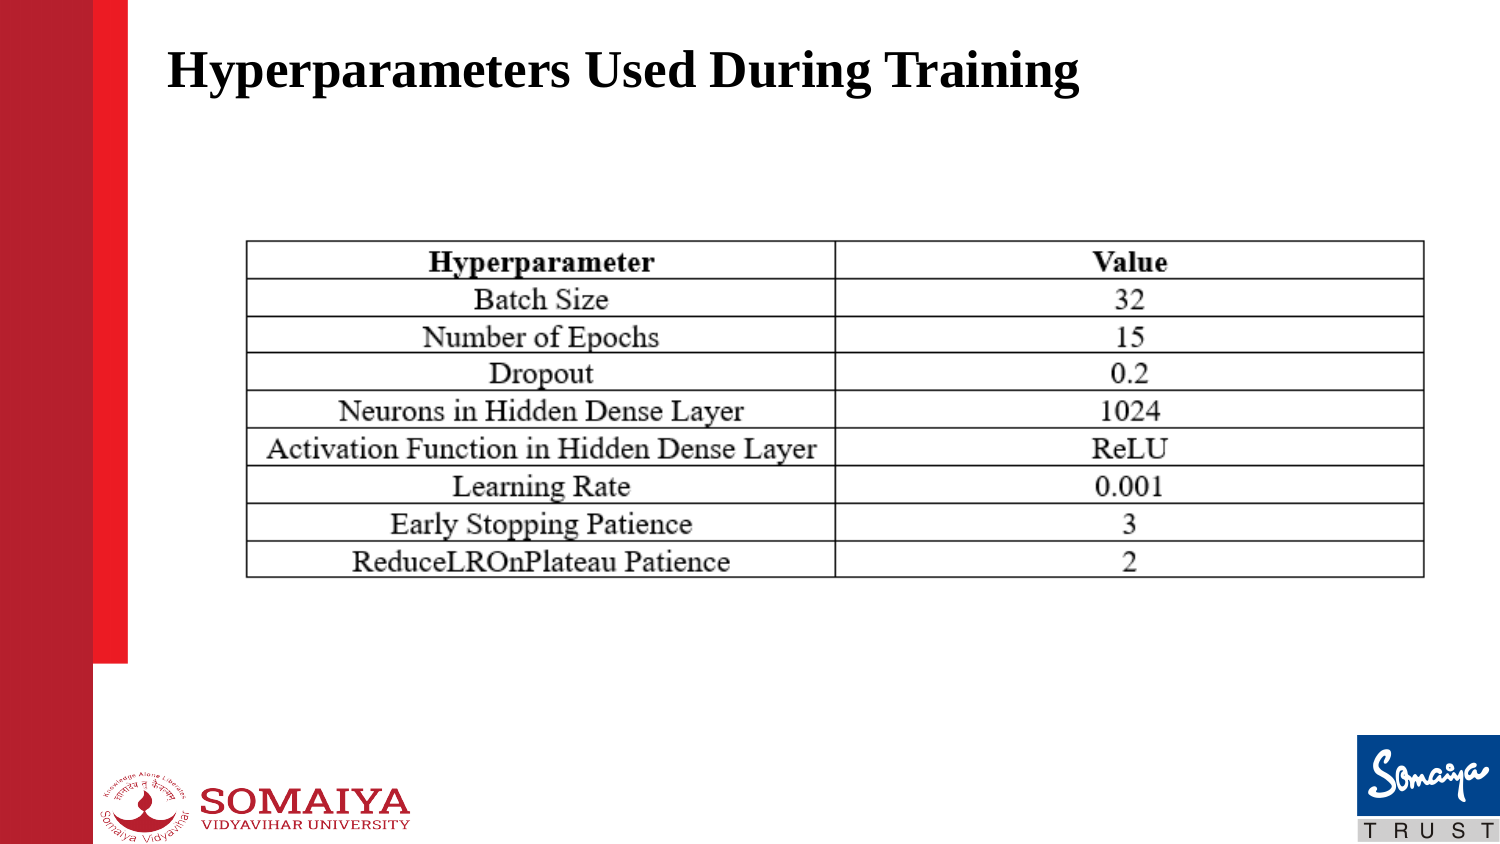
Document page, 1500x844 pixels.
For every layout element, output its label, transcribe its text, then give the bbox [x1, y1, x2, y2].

title Hyperparameters Used During Training [152, 19, 1236, 114]
picture [0, 0, 570, 844]
picture [228, 217, 1450, 597]
picture [1357, 735, 1500, 842]
